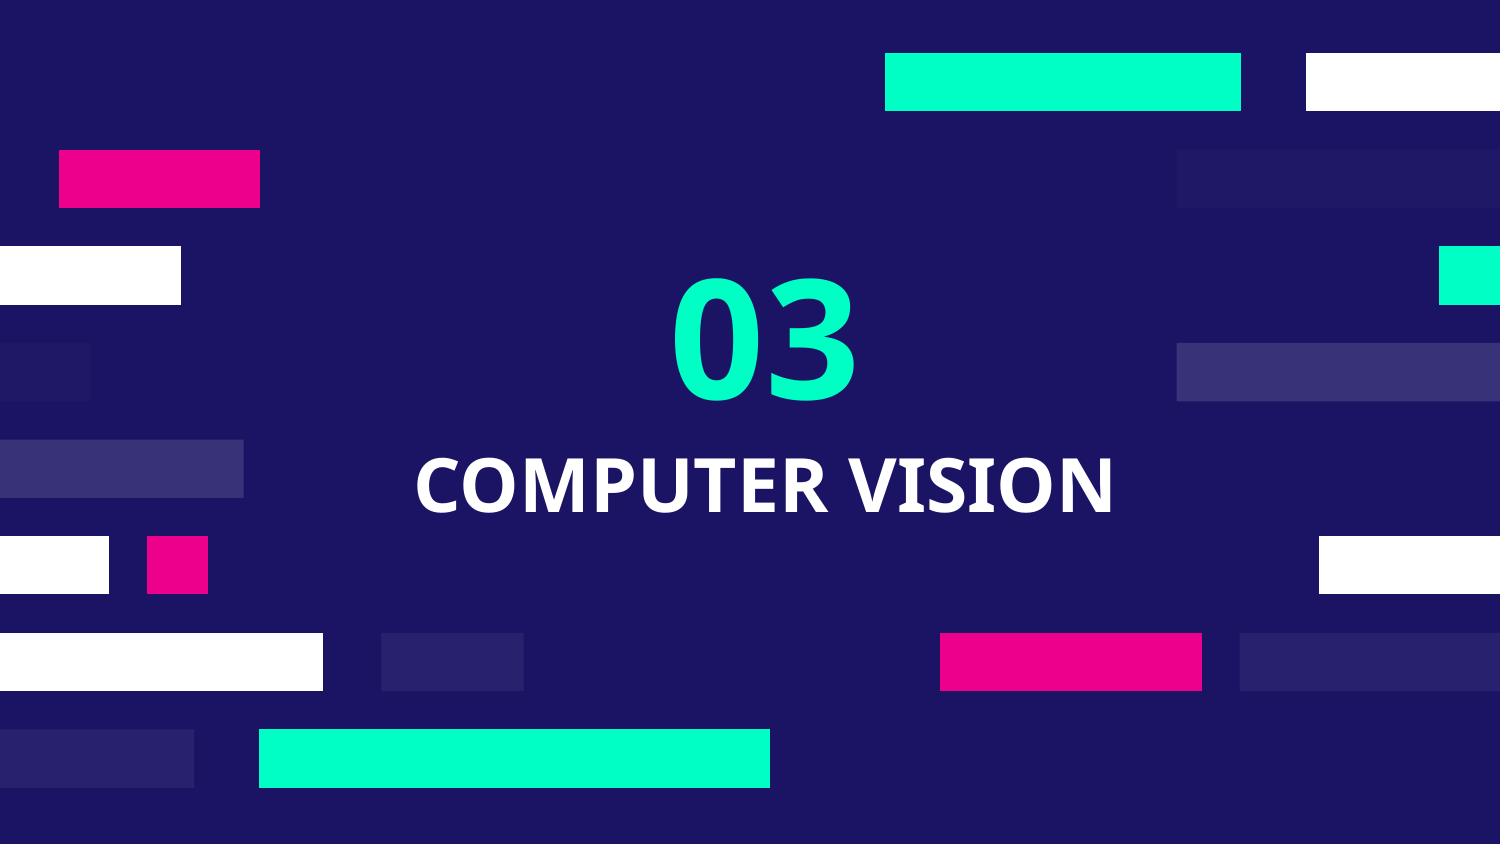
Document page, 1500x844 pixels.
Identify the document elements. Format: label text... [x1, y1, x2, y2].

title COMPUTER VISION [74, 445, 1457, 519]
title 03 [74, 268, 1457, 434]
